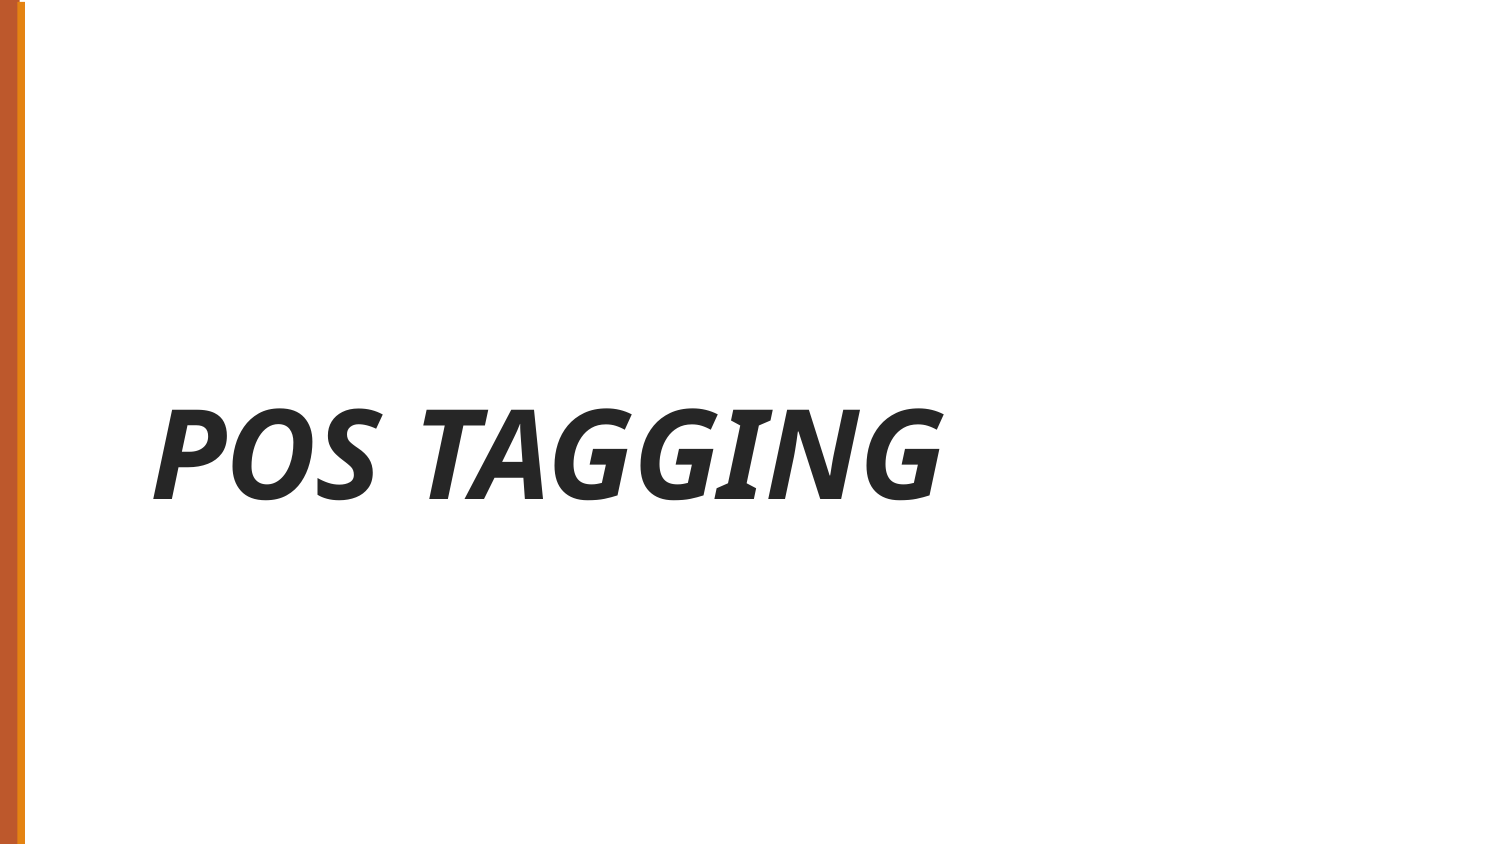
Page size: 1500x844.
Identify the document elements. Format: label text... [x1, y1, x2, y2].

title POS TAGGING [135, 93, 1373, 533]
